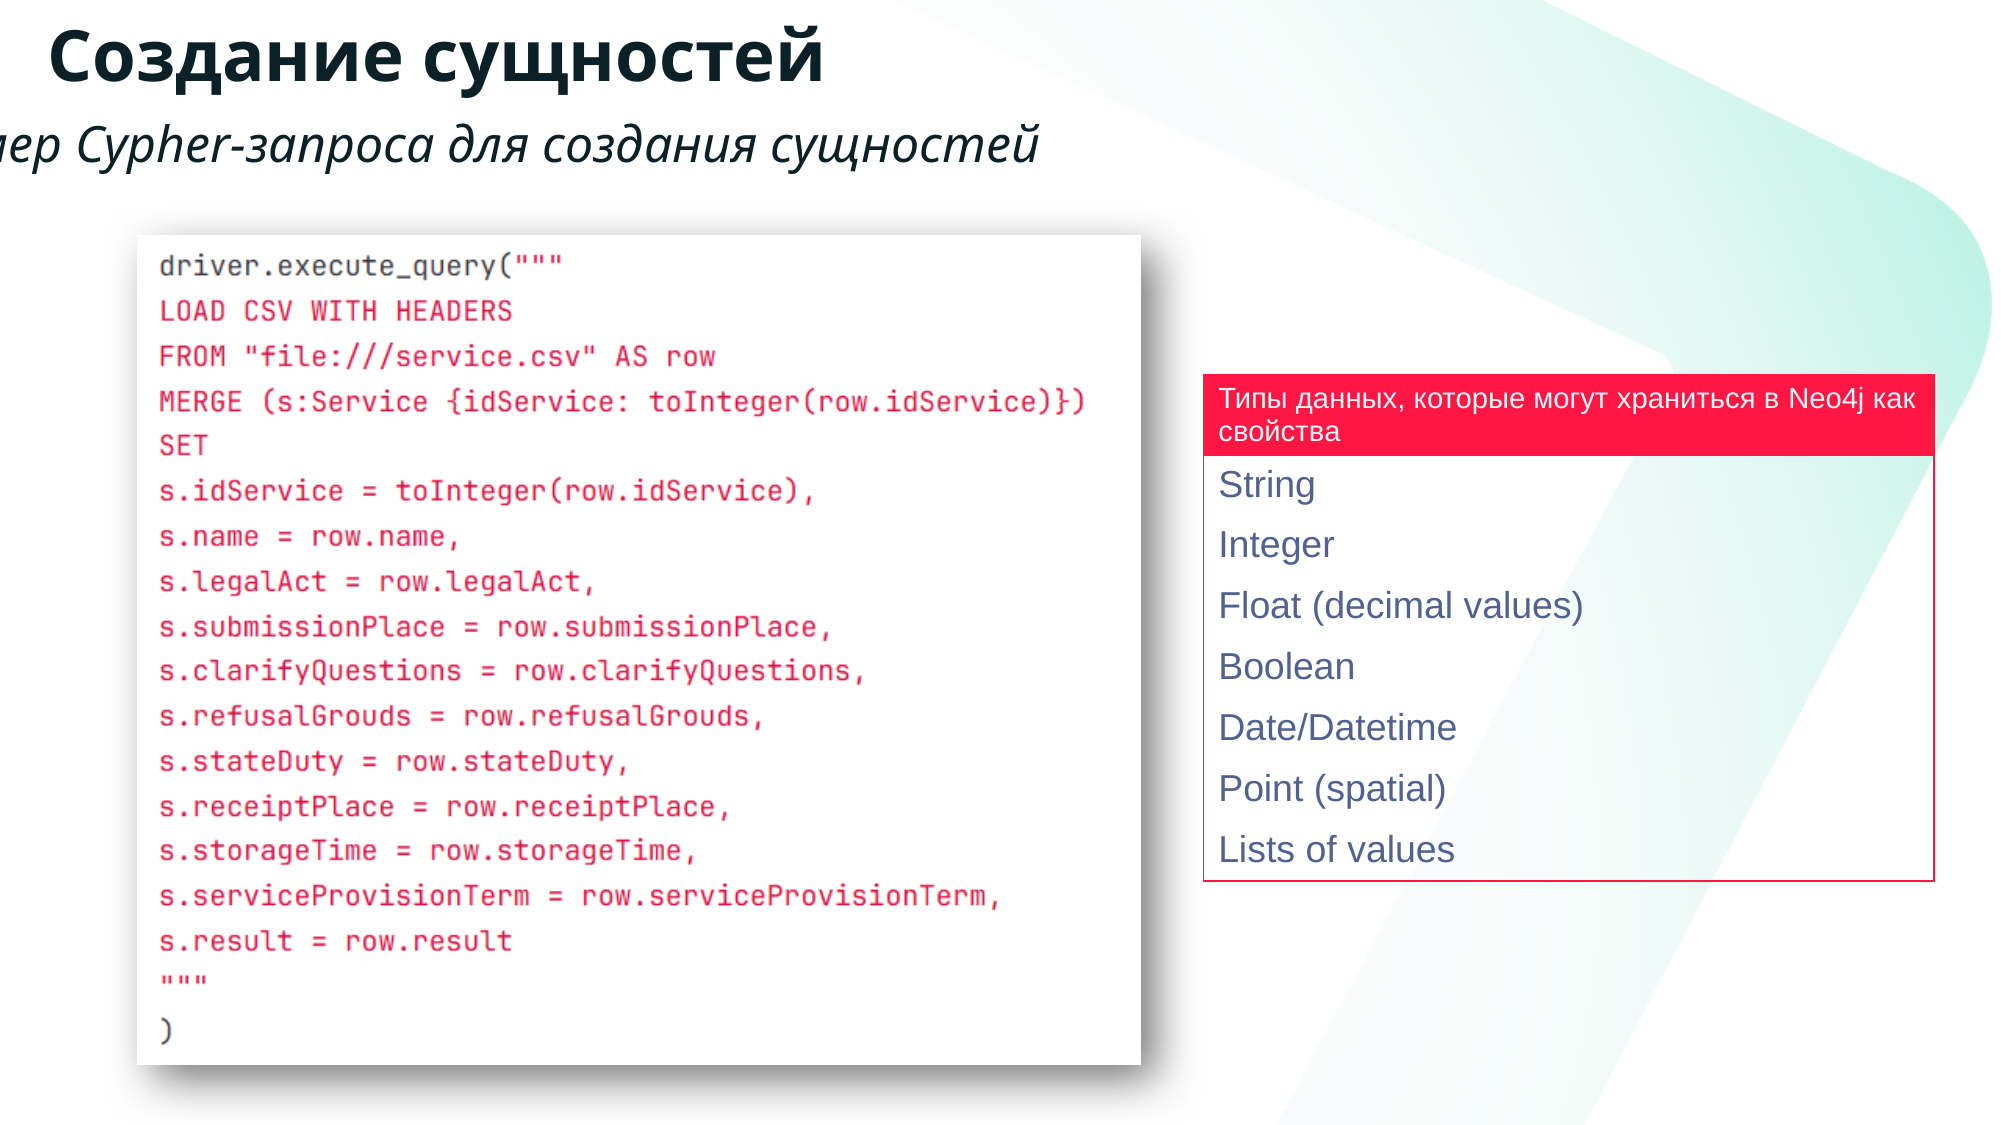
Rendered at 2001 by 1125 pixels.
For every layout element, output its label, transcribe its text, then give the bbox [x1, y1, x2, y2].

text_box Создание сущностей [32, 13, 1658, 118]
text_box Как устроен семантический (графовый) поиск в neo4j [0, 0, 2000, 1125]
picture [137, 235, 1141, 1066]
table_cell Date/Datetime [1204, 699, 1933, 760]
table_cell Point (spatial) [1204, 760, 1933, 821]
table_cell Float (decimal values) [1204, 577, 1933, 638]
table_cell Integer [1204, 516, 1933, 577]
table_cell String [1204, 456, 1933, 516]
table_cell Boolean [1204, 638, 1933, 699]
table_cell Lists of values [1204, 821, 1933, 880]
table_header Типы данных, которые могут храниться в Neo4j как свойства [1204, 376, 1933, 456]
text_box Пример Cypher-запроса для создания сущностей [0, 87, 1062, 180]
